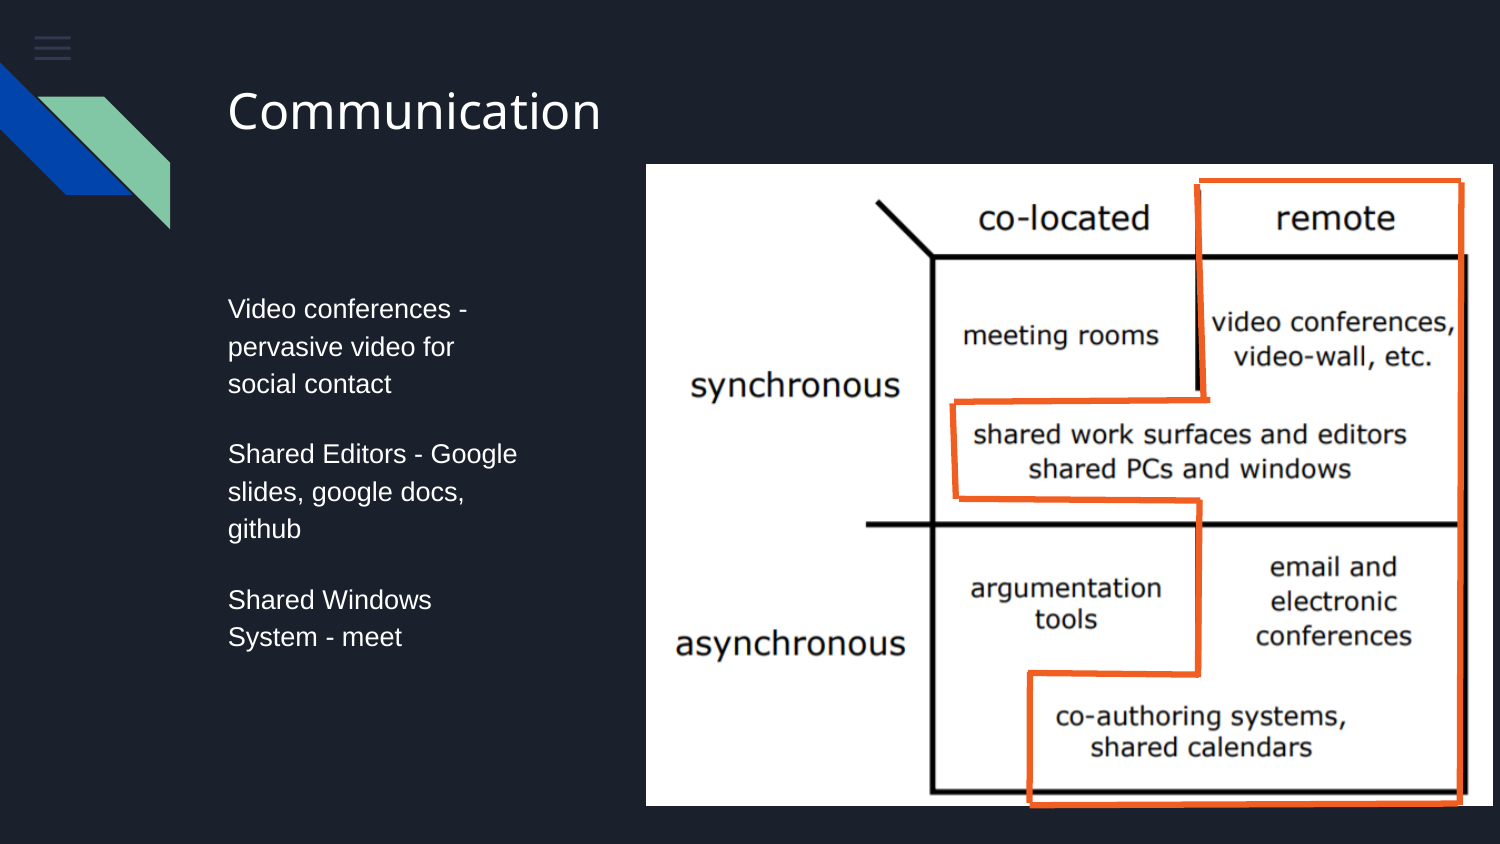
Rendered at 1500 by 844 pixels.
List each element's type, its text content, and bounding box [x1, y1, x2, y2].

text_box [952, 409, 957, 500]
list Video conferences - pervasive video for social contact Shared Editors - Google slides, google docs, github Shared Windows System - meet [212, 271, 540, 724]
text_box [1196, 183, 1204, 403]
title Communication [212, 64, 1368, 154]
picture [646, 164, 1493, 806]
